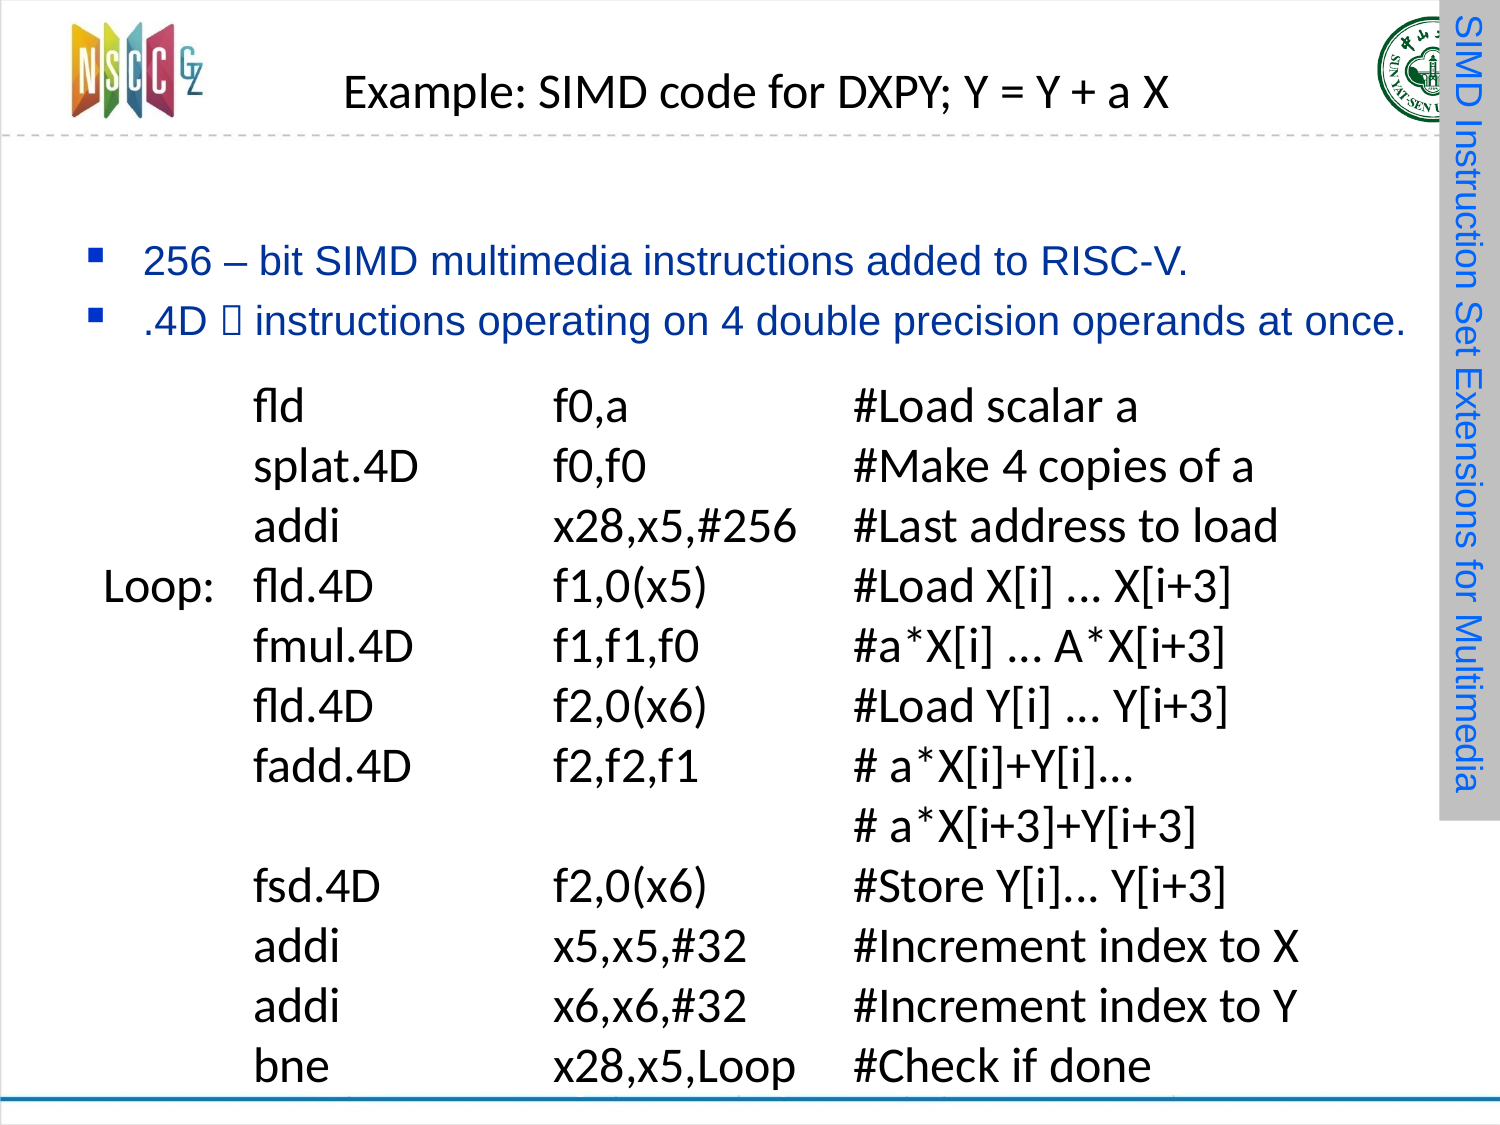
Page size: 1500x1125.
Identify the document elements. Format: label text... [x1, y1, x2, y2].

text_box SIMD Instruction Set Extensions for Multimedia [1446, 12, 1493, 800]
text_box [1439, 0, 1500, 821]
title Example: SIMD code for DXPY; Y = Y + a X [94, 0, 1412, 183]
text_box 256 – bit SIMD multimedia instructions added to RISC-V. .4D  instructions operating on 4 double precision operands at once. [84, 221, 1422, 345]
text_box fld f0,a #Load scalar a splat.4D f0,f0 #Make 4 copies of a addi x28,x5,#256 #Last address to load Loop: fld.4D f1,0(x5) #Load X[i] ... X[i+3] fmul.4D f1,f1,f0 #a*X[i] ... A*X[i+3] fld.4D f2,0(x6) #Load Y[i] ... Y[i+3] fadd.4D f2,f2,f1 # a*X[i]+Y[i]... # a*X[i+3]+Y[i+3] fsd.4D f2,0(x6) #Store Y[i]... Y[i+3] addi x5,x5,#32 #Increment index to X addi x6,x6,#32 #Increment index to Y bne x28,x5,Loop #Check if done [103, 370, 1426, 1093]
picture [0, 0, 1500, 1125]
